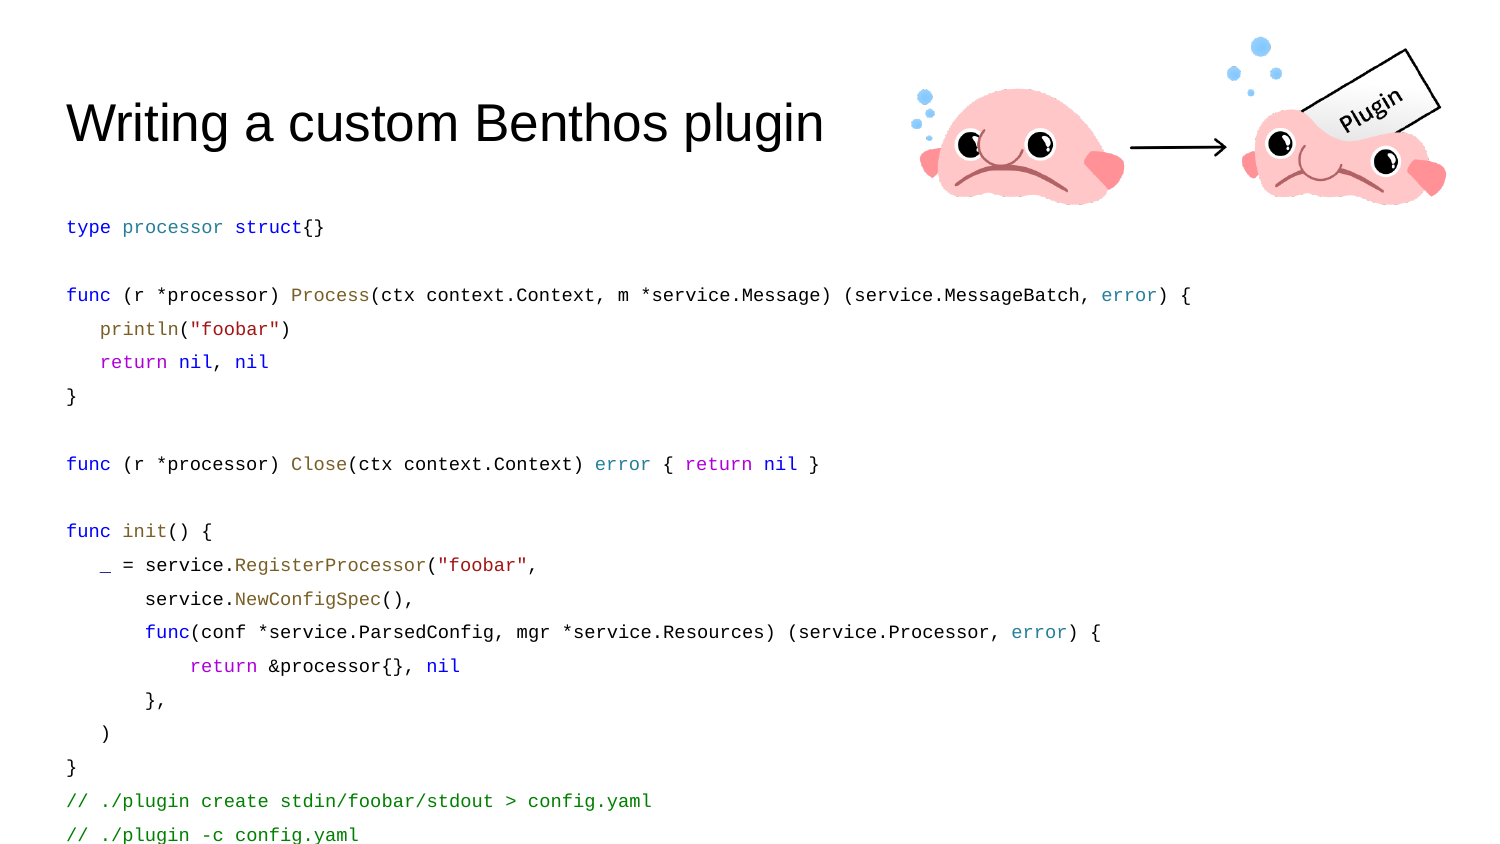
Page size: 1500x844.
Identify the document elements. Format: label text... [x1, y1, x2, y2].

list type processor struct{} func (r *processor) Process(ctx context.Context, m *service.Message) (service.MessageBatch, error) { println("foobar") return nil, nil } func (r *processor) Close(ctx context.Context) error { return nil } func init() { _ = service.RegisterProcessor("foobar", service.NewConfigSpec(), func(conf *service.ParsedConfig, mgr *service.Resources) (service.Processor, error) { return &processor{}, nil }, ) } // ./plugin create stdin/foobar/stdout > config.yaml // ./plugin -c config.yaml [51, 189, 1449, 820]
picture [907, 30, 1450, 210]
title Writing a custom Benthos plugin [51, 72, 902, 167]
